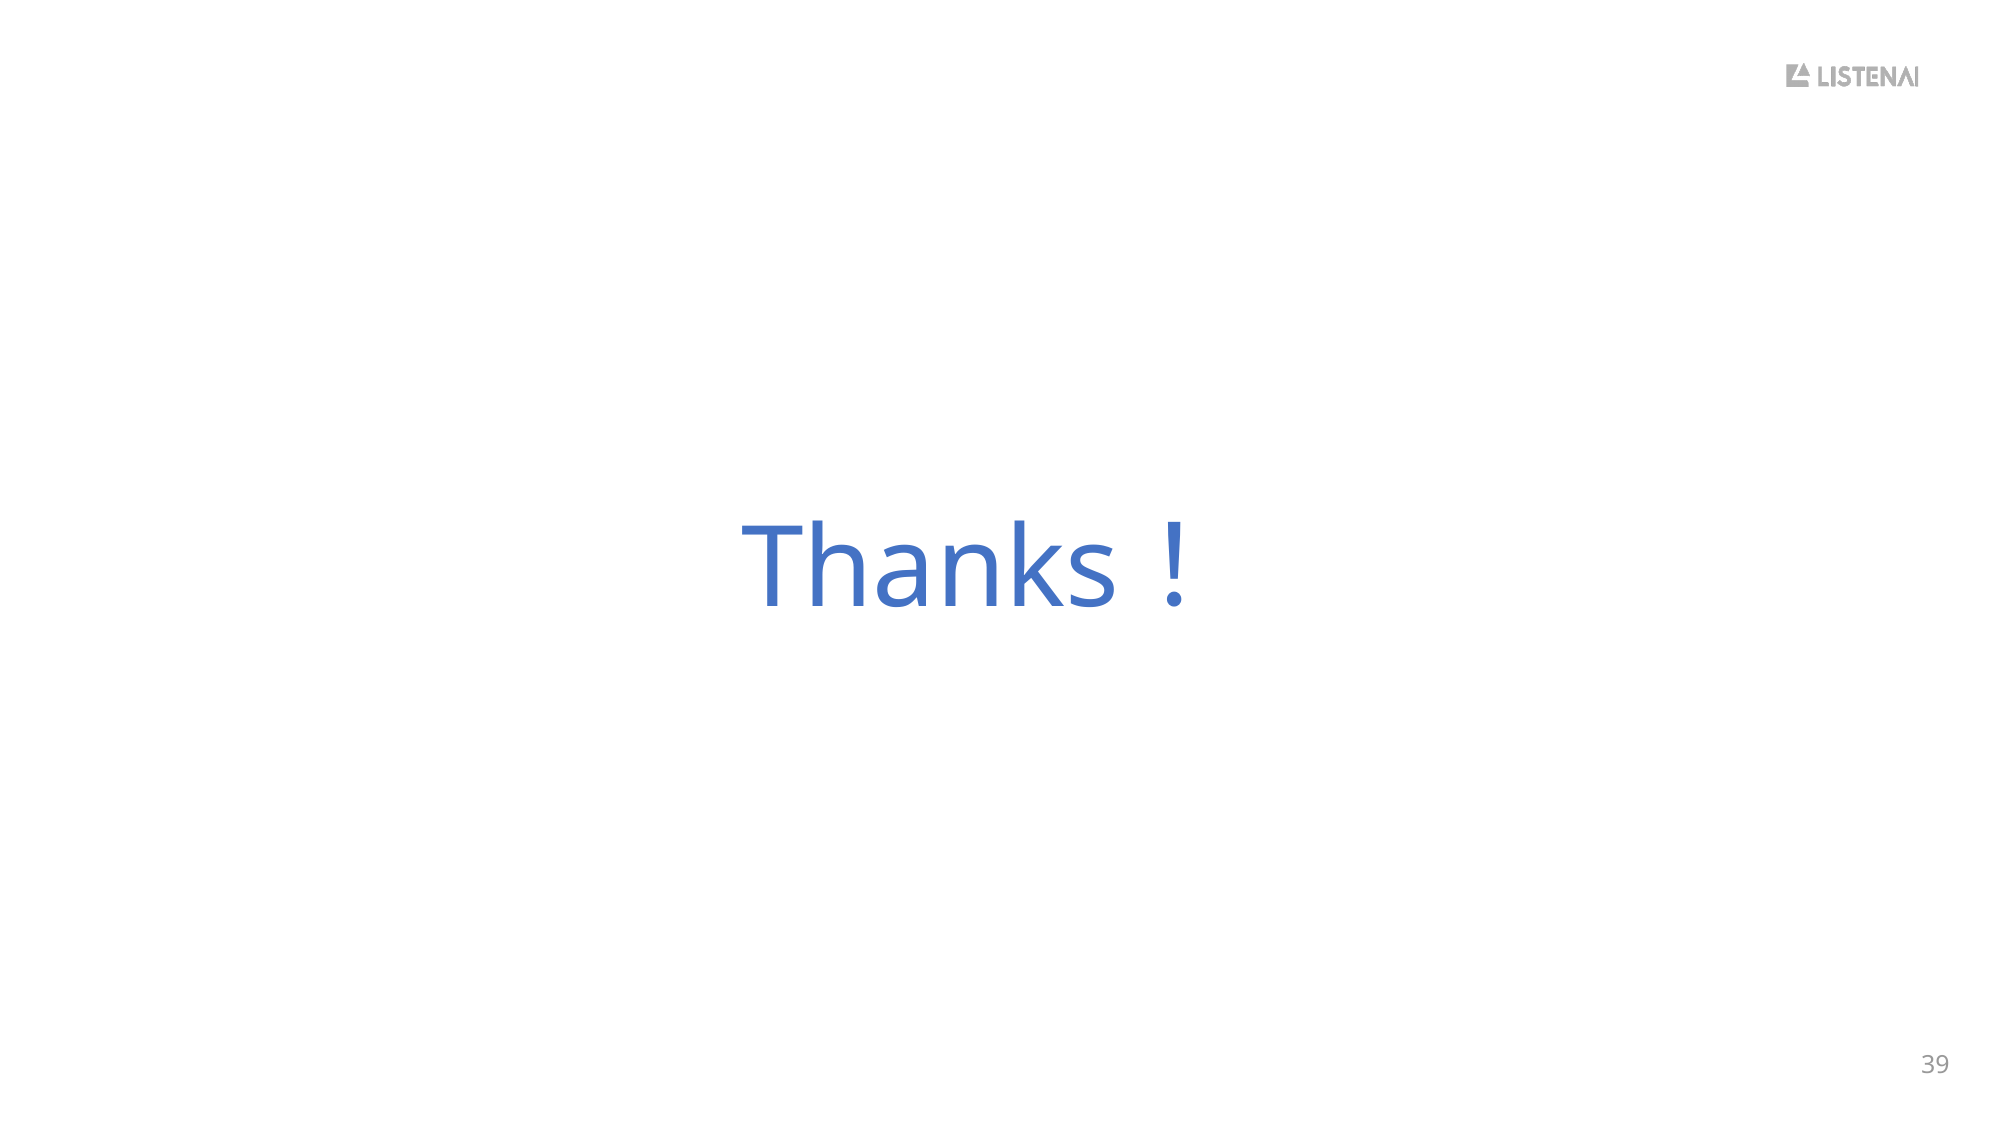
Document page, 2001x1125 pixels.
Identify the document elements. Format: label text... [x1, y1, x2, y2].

slide_number 39 [1514, 1035, 1965, 1096]
text_box Thanks！ [726, 486, 1274, 637]
